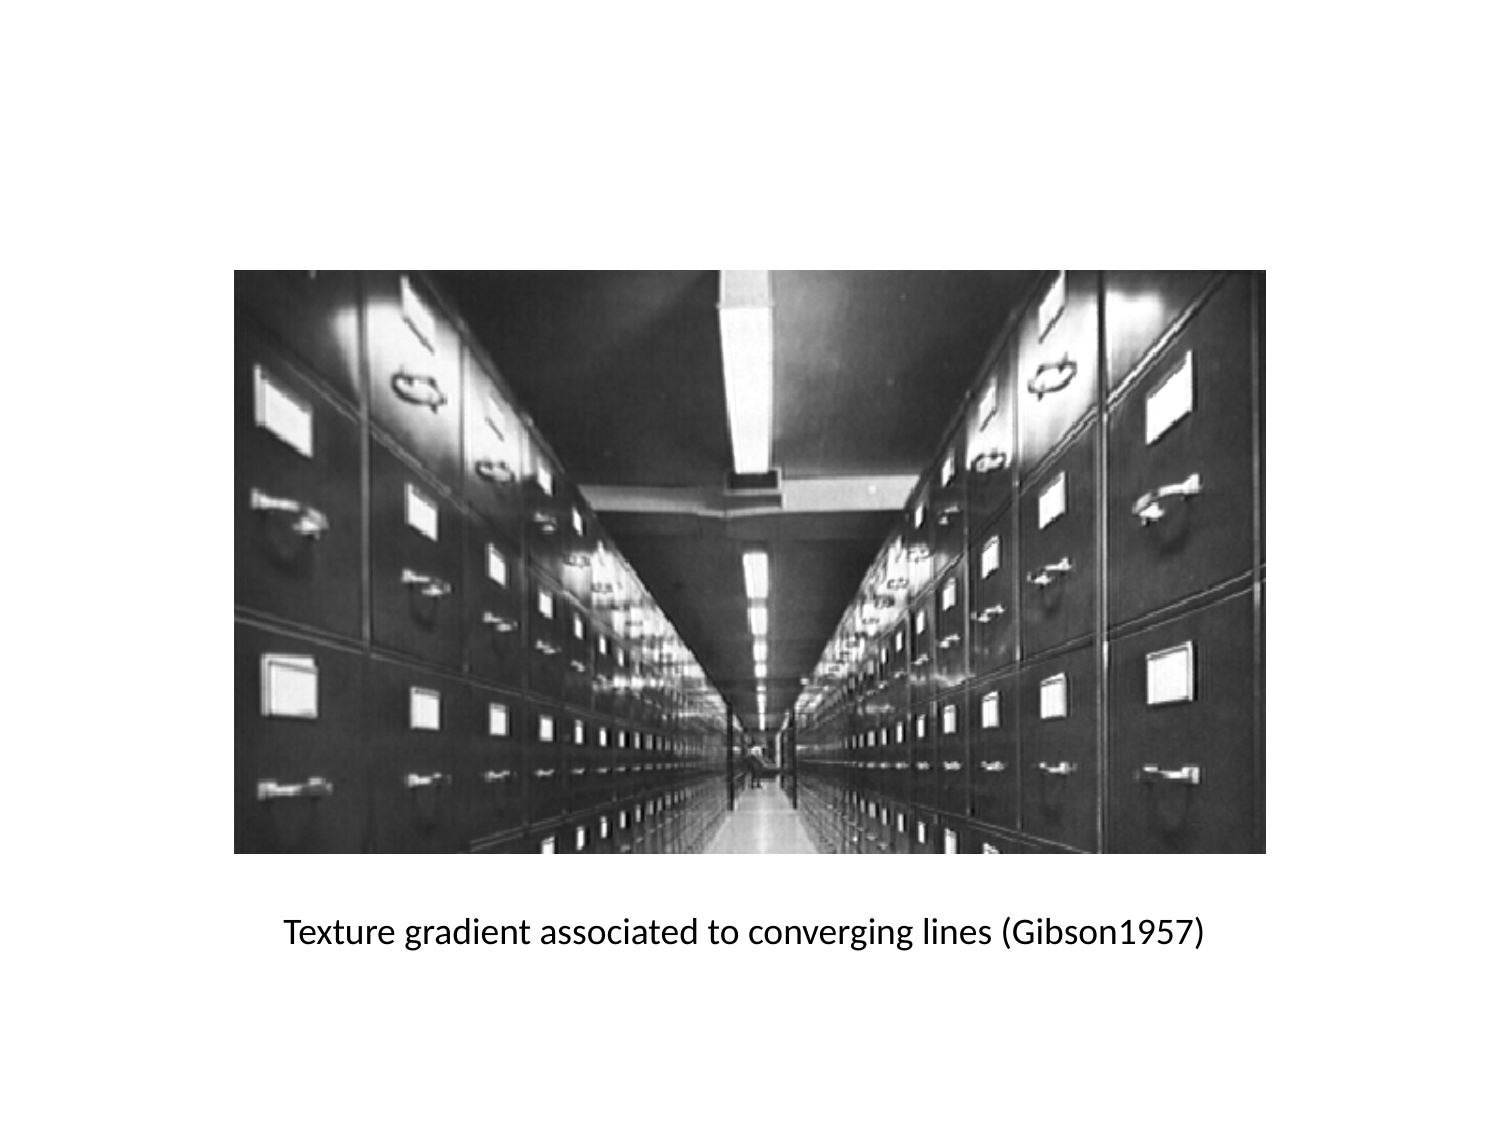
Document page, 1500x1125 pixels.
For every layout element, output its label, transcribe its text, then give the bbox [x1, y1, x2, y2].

picture [234, 270, 1266, 855]
text_box Texture gradient associated to converging lines (Gibson1957) [268, 899, 1222, 960]
